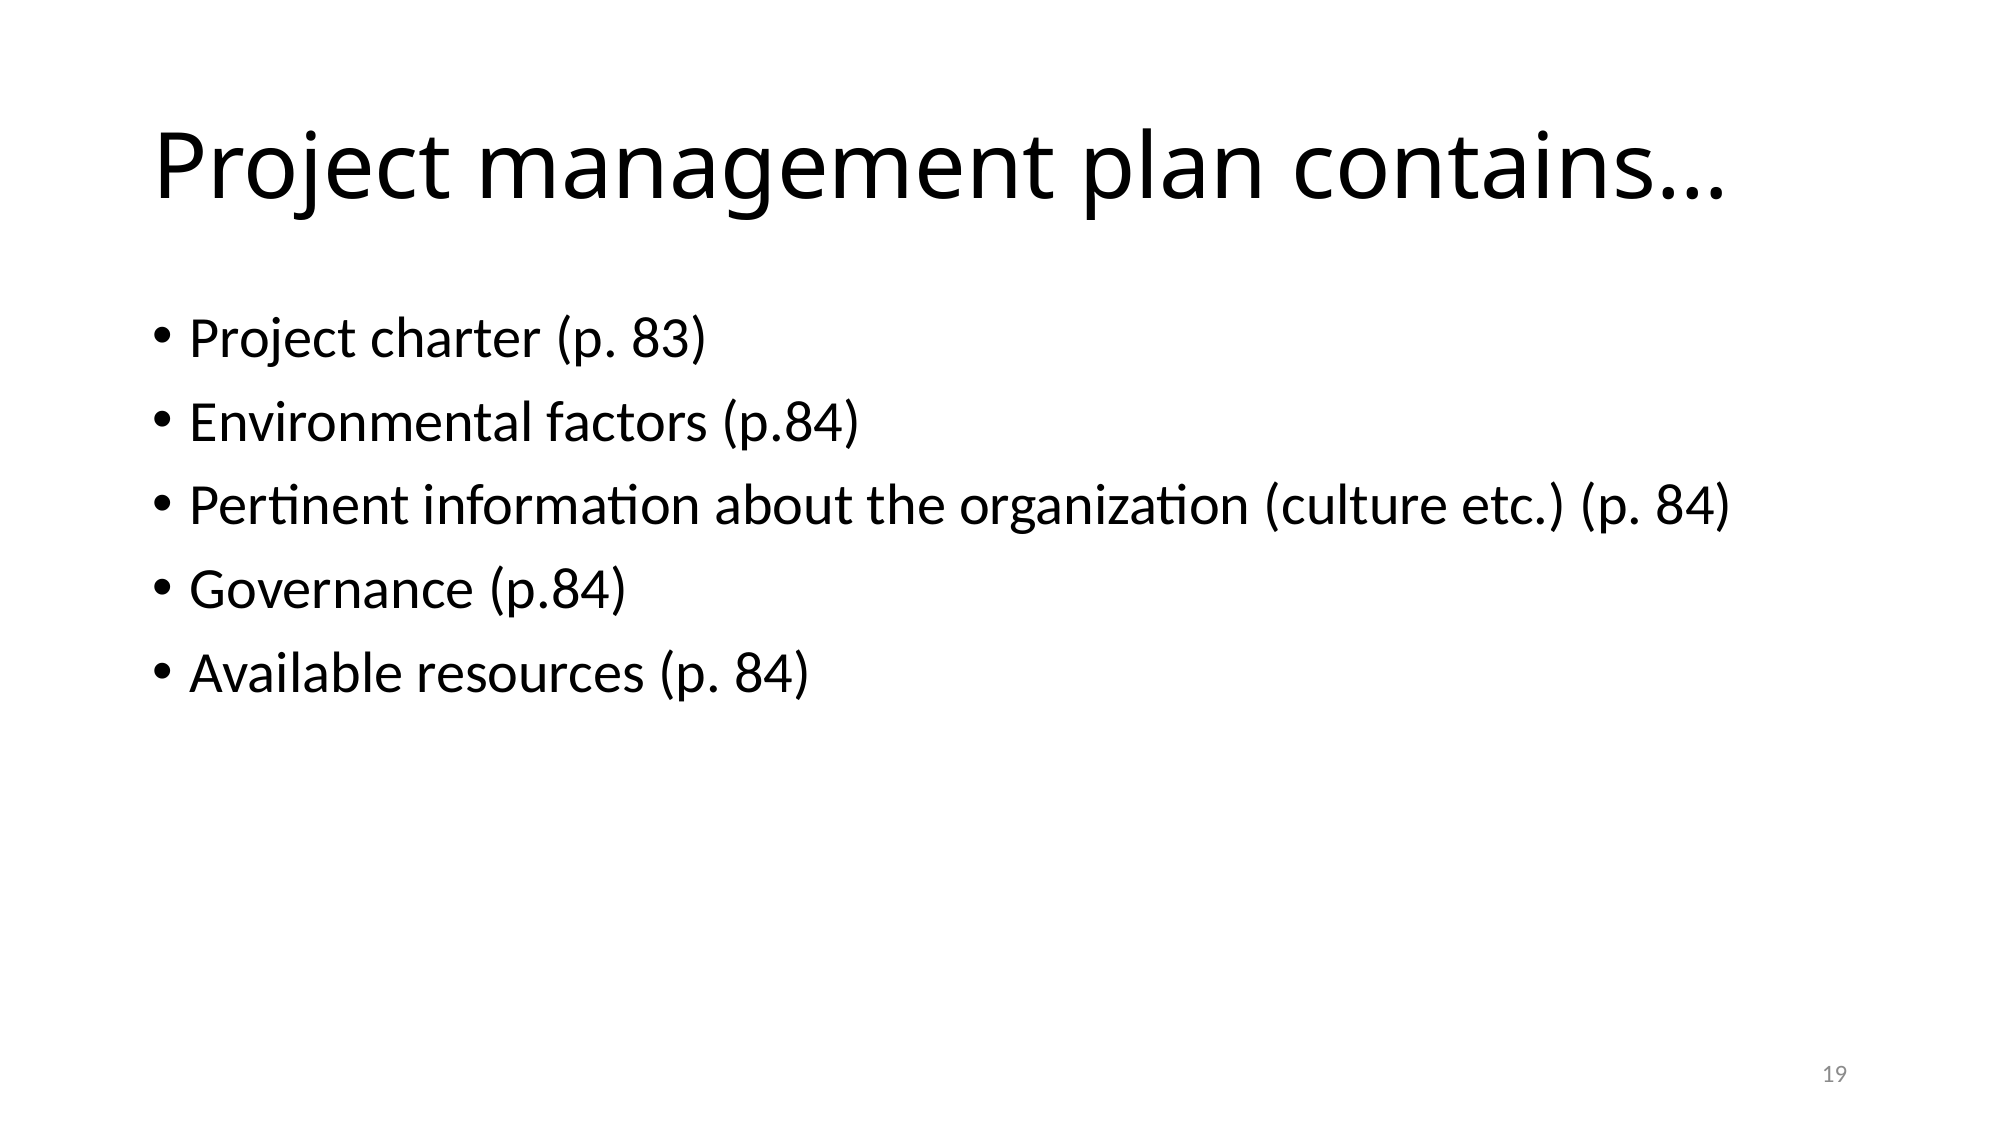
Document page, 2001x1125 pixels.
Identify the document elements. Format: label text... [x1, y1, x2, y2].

list Project charter (p. 83) Environmental factors (p.84) Pertinent information about the organization (culture etc.) (p. 84) Governance (p.84) Available resources (p. 84) [137, 299, 1863, 1014]
title Project management plan contains… [137, 59, 1863, 278]
slide_number 19 [1412, 1042, 1863, 1103]
